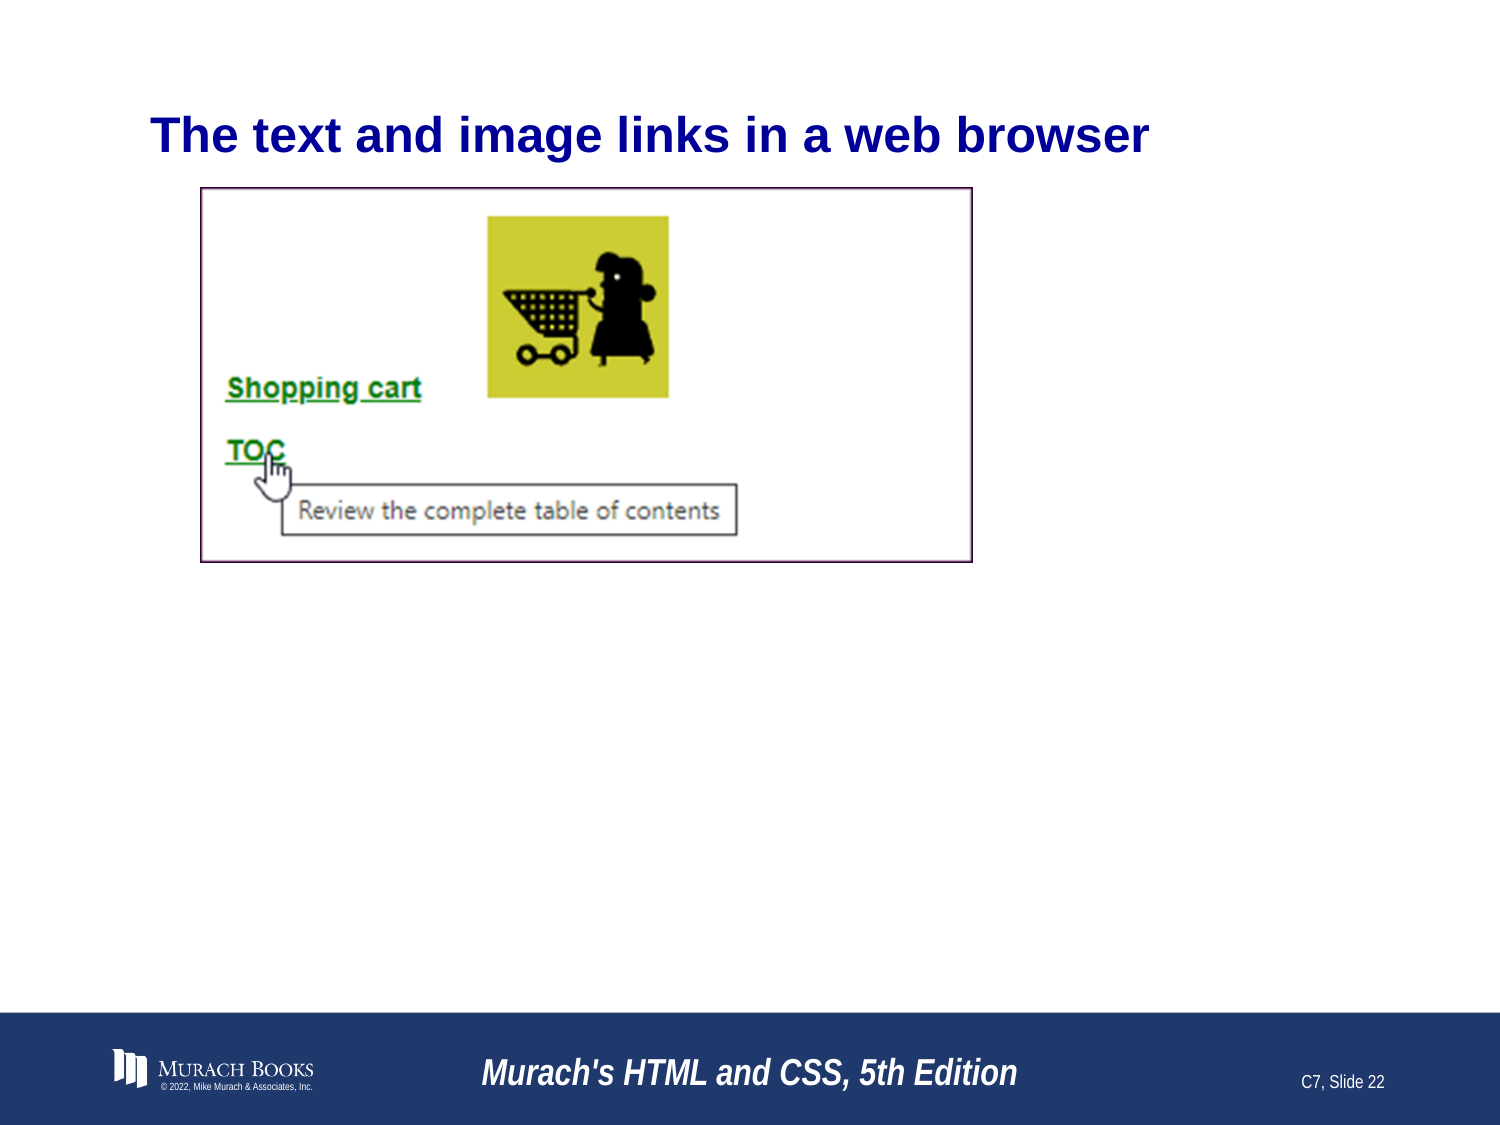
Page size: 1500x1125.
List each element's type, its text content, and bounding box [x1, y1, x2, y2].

title The text and image links in a web browser [150, 102, 1350, 164]
slide_number C7, Slide 22 [1087, 1025, 1400, 1100]
footer © 2022, Mike Murach & Associates, Inc. [12, 1025, 463, 1100]
slide_number Murach's HTML and CSS, 5th Edition [463, 1025, 1050, 1100]
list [199, 187, 973, 563]
